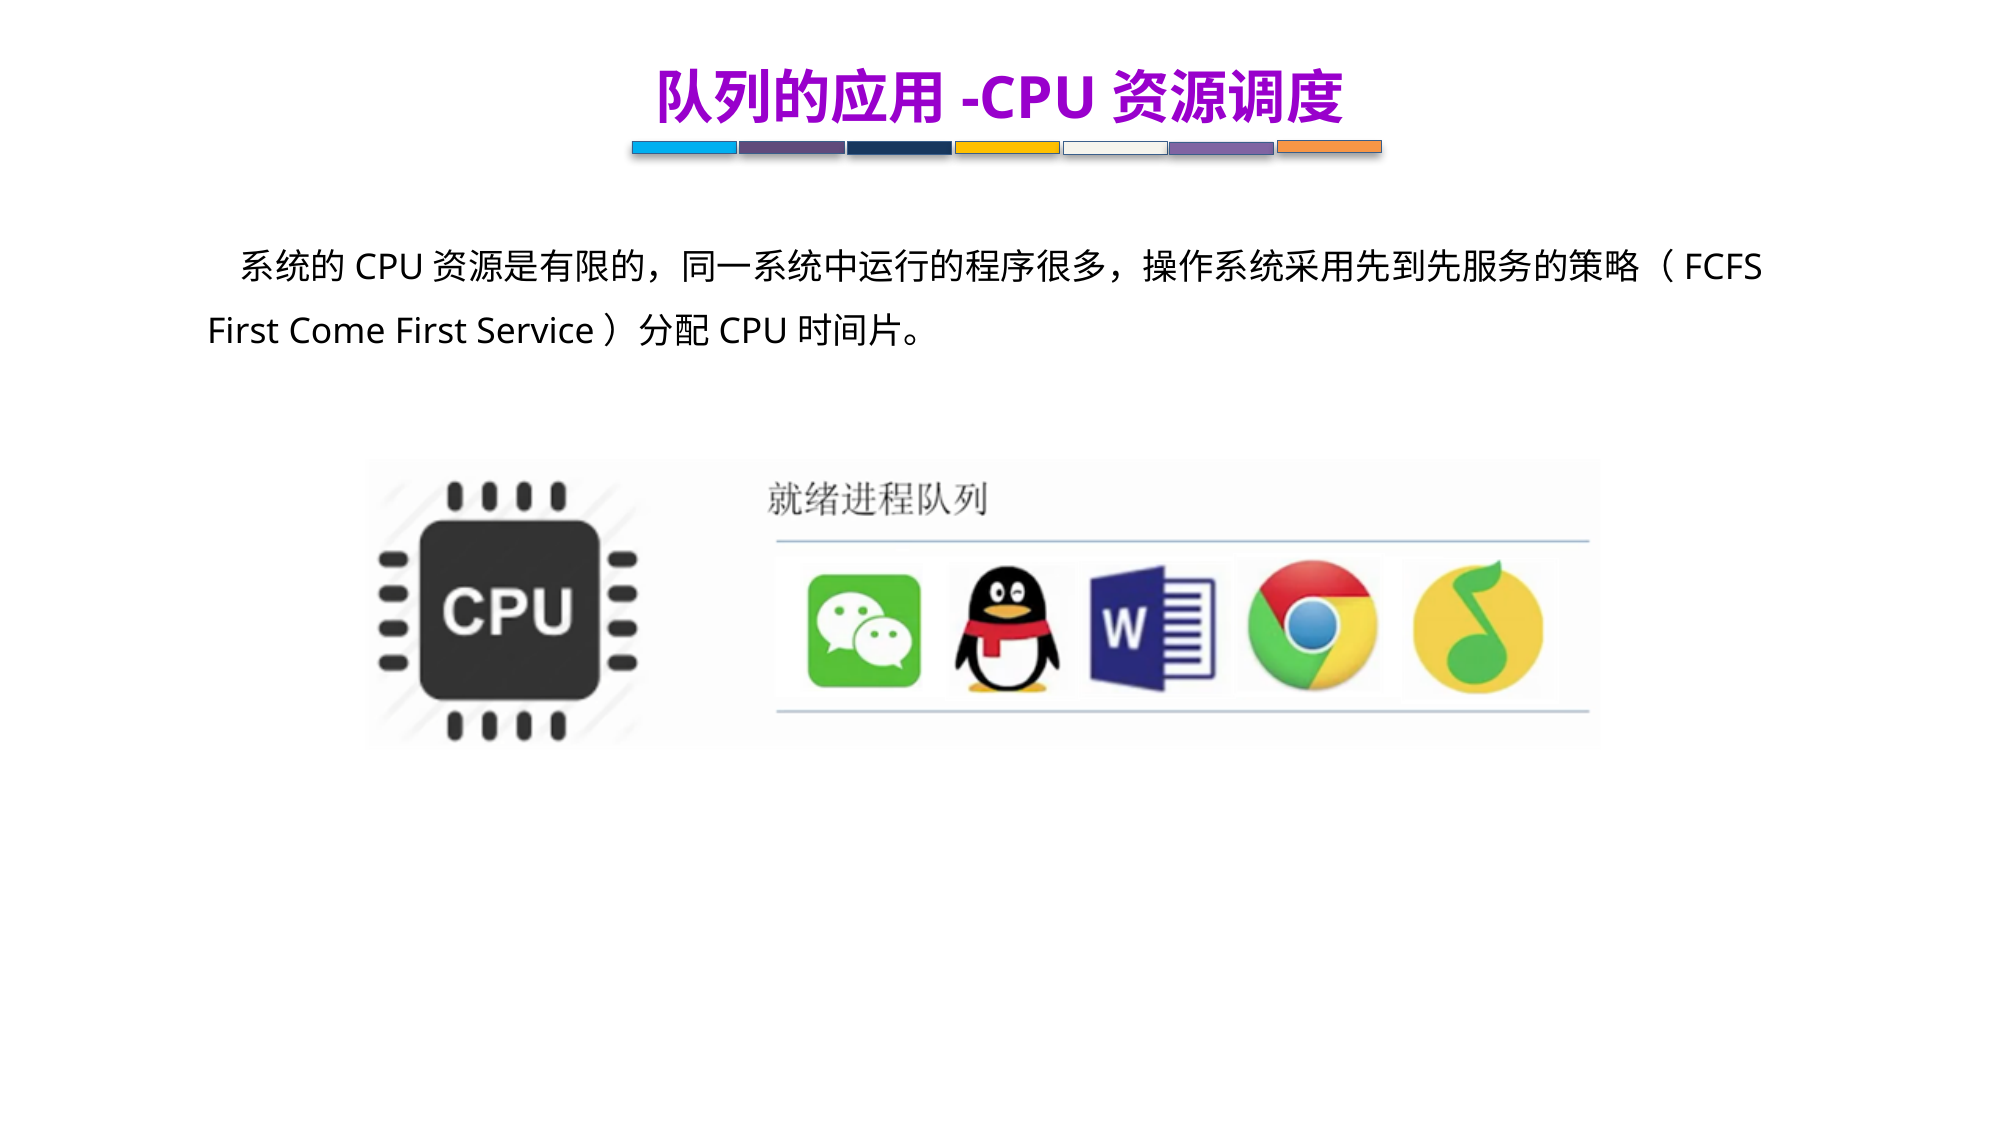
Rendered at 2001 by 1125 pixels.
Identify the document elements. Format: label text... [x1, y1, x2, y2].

text_box [1061, 140, 1167, 156]
text_box 队列的应用-CPU资源调度 [0, 18, 2000, 138]
text_box [630, 139, 738, 155]
picture [358, 458, 1611, 752]
text_box [953, 139, 1061, 156]
text_box [846, 140, 953, 156]
text_box [1275, 138, 1383, 155]
text_box [738, 139, 846, 156]
text_box [1167, 140, 1275, 156]
text_box 系统的CPU资源是有限的，同一系统中运行的程序很多，操作系统采用先到先服务的策略（FCFS First Come First Service）分配CPU时间片。 [192, 215, 1818, 358]
